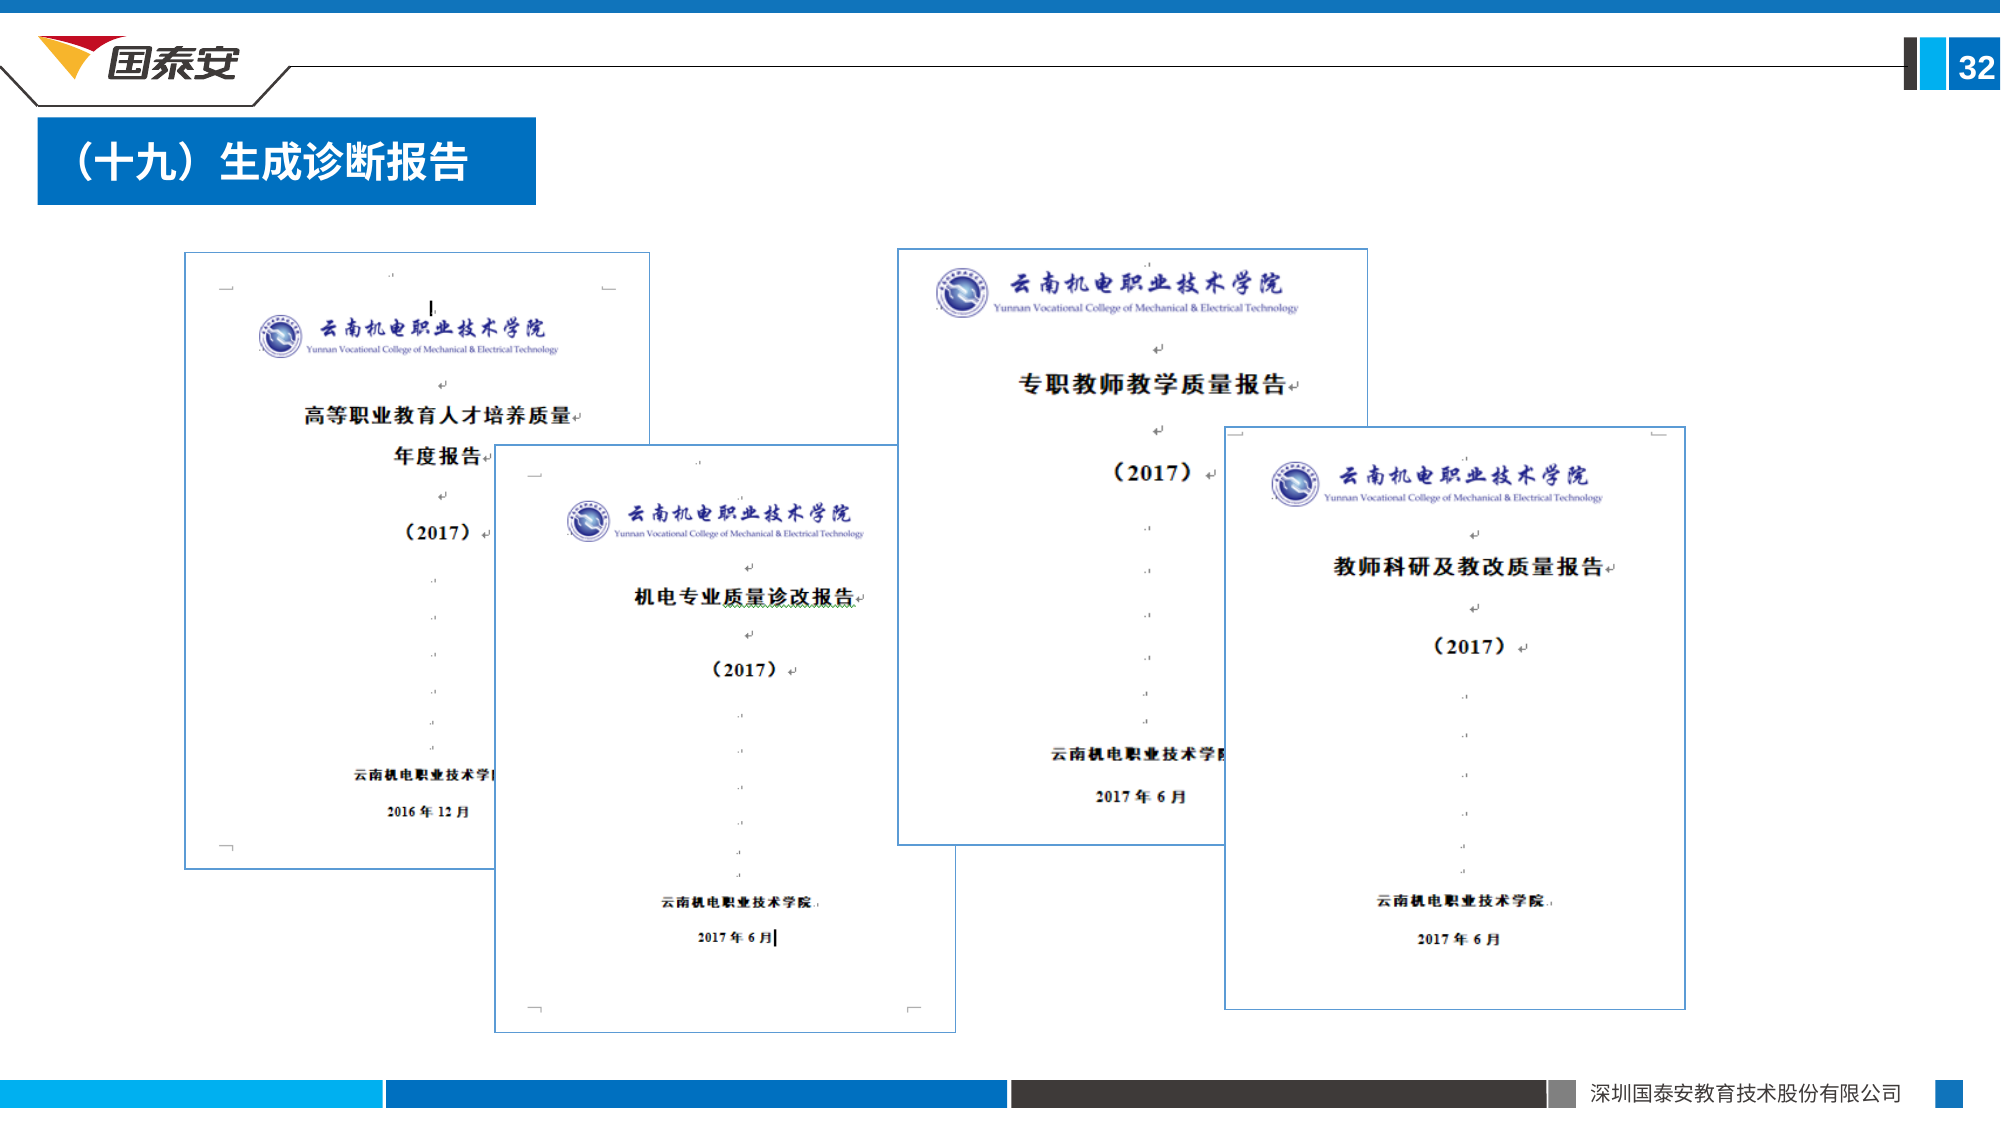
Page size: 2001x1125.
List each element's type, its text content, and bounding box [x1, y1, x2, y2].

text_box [185, 249, 1685, 1032]
text_box （十九）生成诊断报告 [37, 117, 536, 205]
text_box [0, 66, 290, 106]
text_box 32 [1944, 38, 2000, 94]
